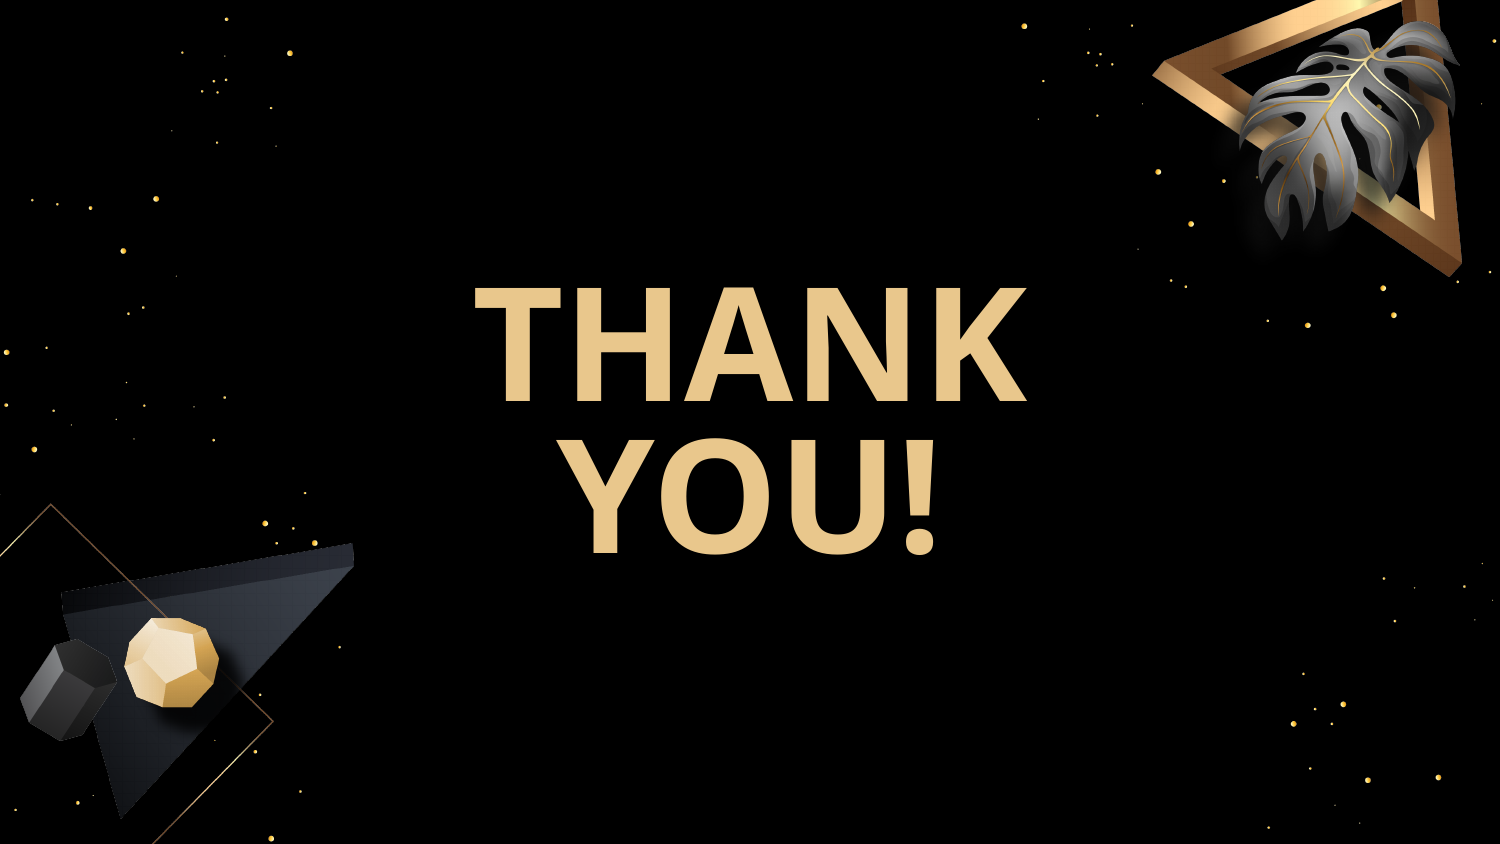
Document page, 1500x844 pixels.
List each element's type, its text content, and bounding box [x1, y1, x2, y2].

picture [0, 380, 354, 844]
picture [1021, 0, 1500, 328]
picture [0, 0, 293, 355]
title THANK YOU! [246, 264, 1254, 579]
picture [1267, 561, 1500, 844]
